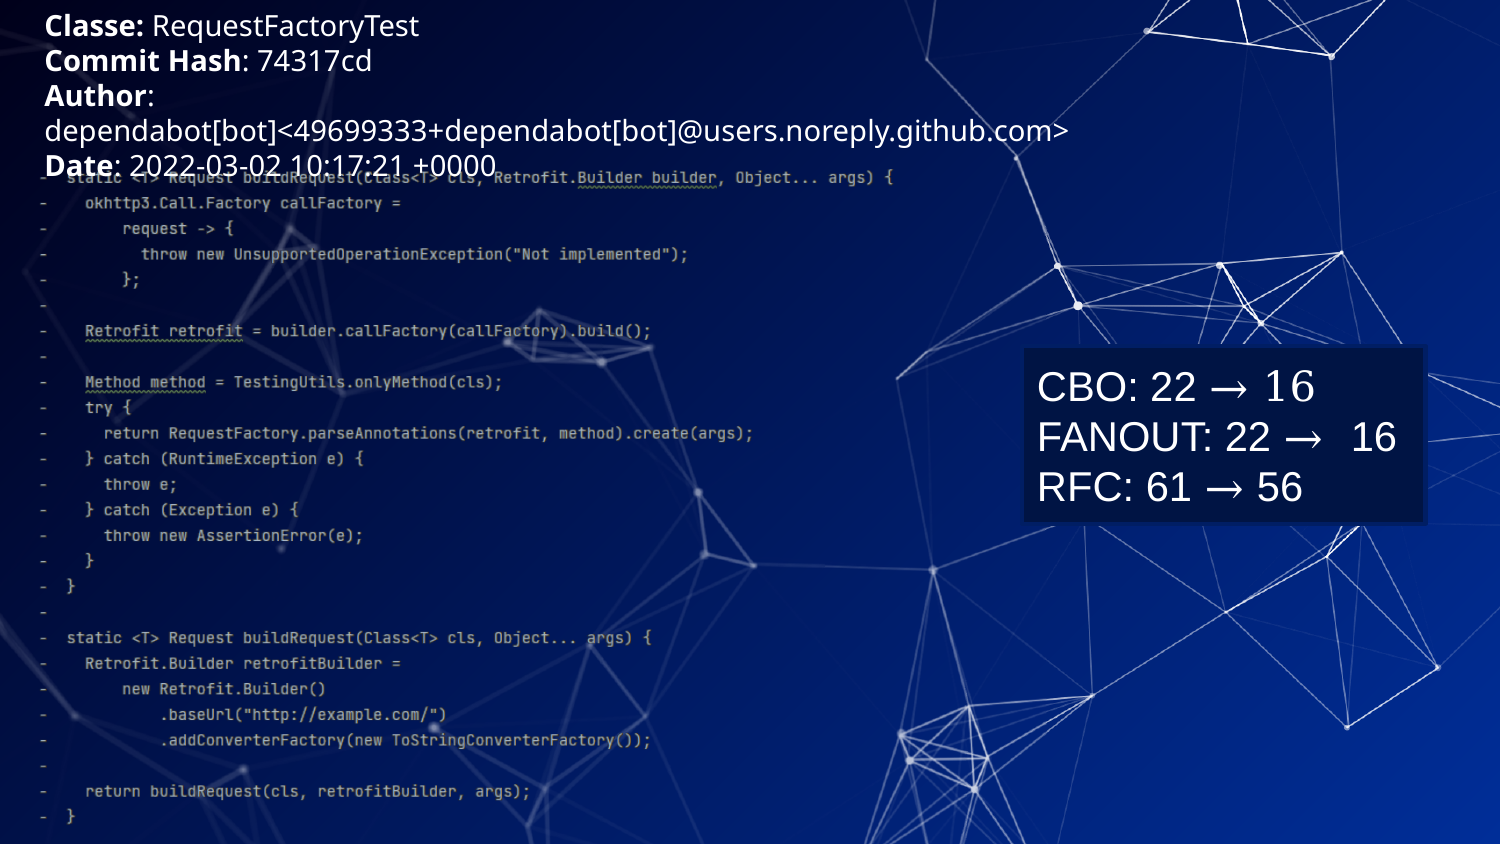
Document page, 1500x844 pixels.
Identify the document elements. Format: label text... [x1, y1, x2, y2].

text_box CBO: 22 → 16 FANOUT: 22 → 16 RFC: 61 → 56 [1020, 344, 1428, 526]
text_box Classe: RequestFactoryTest Commit Hash: 74317cd Author: dependabot[bot]<49699333+dependabot[bot]@users.noreply.github.com> Date: 2022-03-02 10:17:21 +0000 [29, 0, 1110, 190]
picture [0, 0, 1500, 844]
